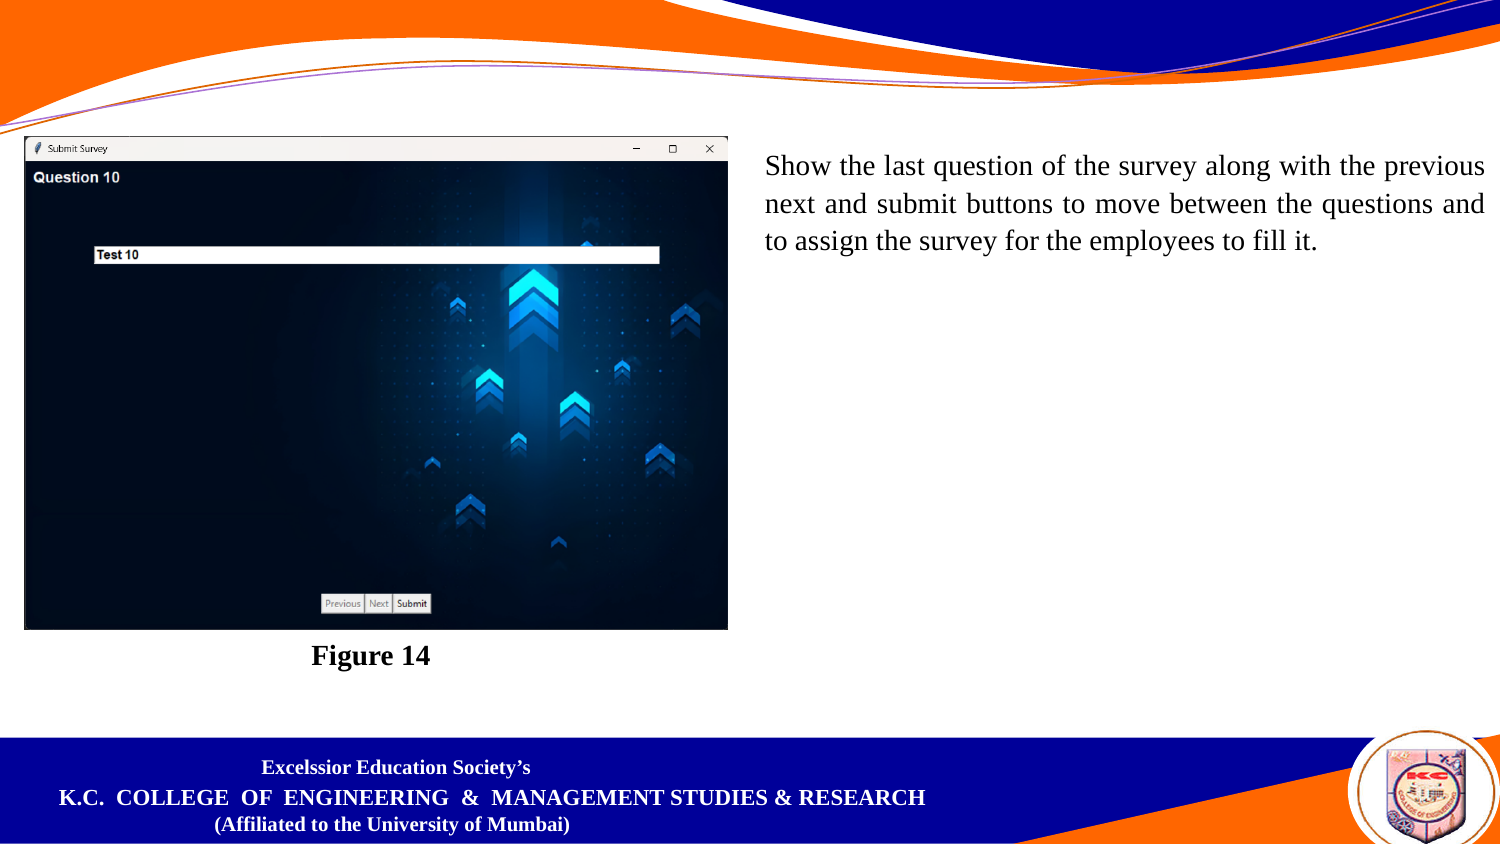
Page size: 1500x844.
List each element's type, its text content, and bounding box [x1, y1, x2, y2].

text_box Figure 14 [296, 637, 456, 679]
picture [24, 136, 728, 630]
text_box Show the last question of the survey along with the previous next and submit buttons to move between the questions and to assign the survey for the employees to fill it. [749, 136, 1500, 264]
picture [1347, 721, 1500, 844]
